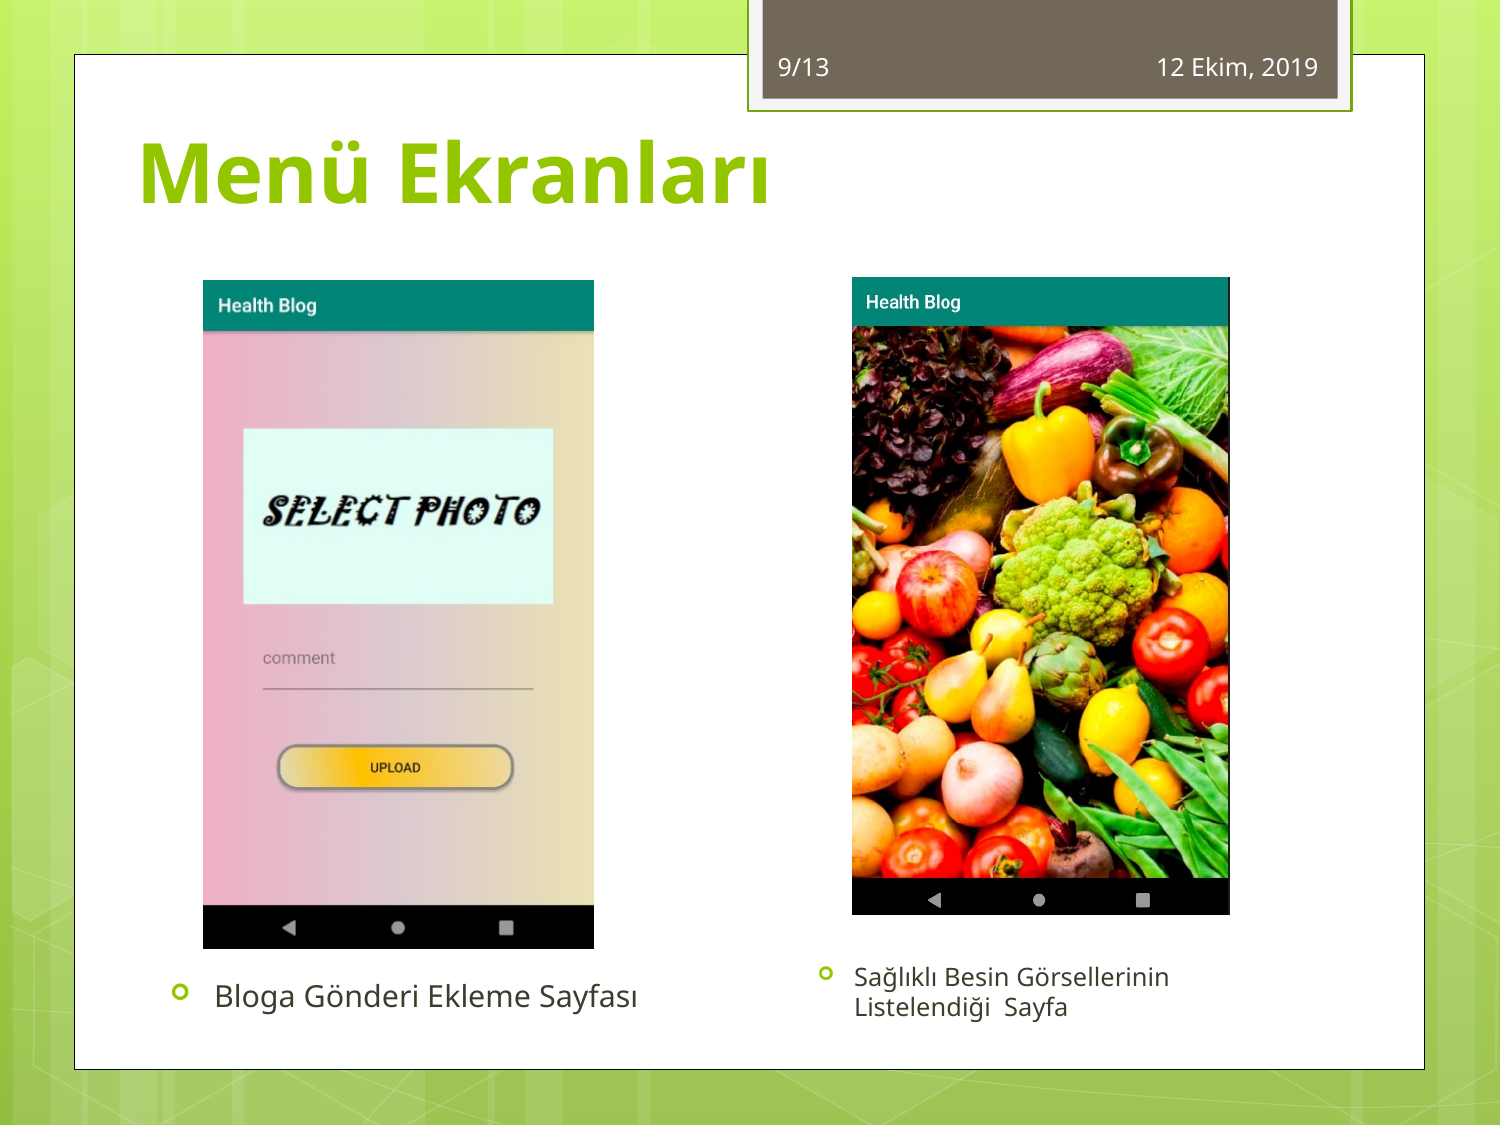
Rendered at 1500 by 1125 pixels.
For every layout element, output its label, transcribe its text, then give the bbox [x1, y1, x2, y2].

picture [203, 279, 594, 949]
slide_number 12 Ekim, 2019 [983, 36, 1334, 97]
picture [852, 277, 1231, 916]
title Menü Ekranları [121, 40, 1274, 228]
slide_number 9/13 [762, 36, 982, 97]
text_box Sağlıklı Besin Görsellerinin Listelendiği Sayfa [793, 953, 1305, 1032]
list Bloga Gönderi Ekleme Sayfası [144, 969, 656, 1048]
